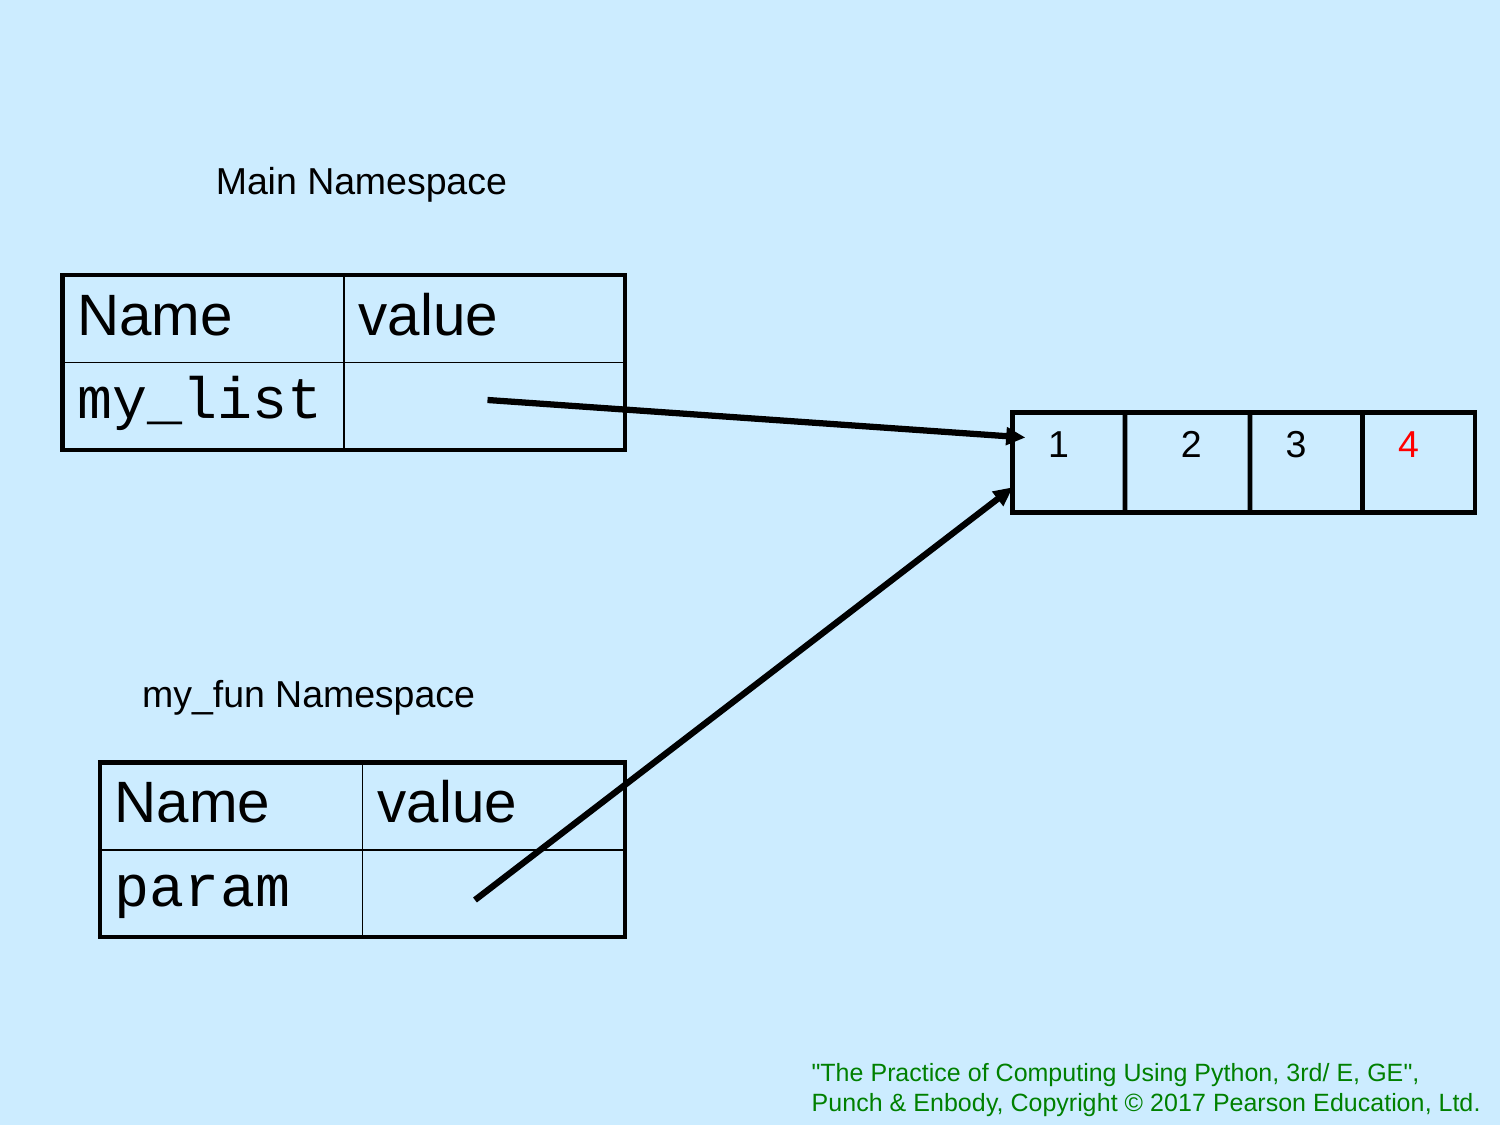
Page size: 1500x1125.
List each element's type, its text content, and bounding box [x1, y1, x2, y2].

table_header Name [102, 765, 362, 849]
text_box [1363, 412, 1475, 513]
table_cell my_list [65, 363, 343, 448]
text_box 4 [1383, 412, 1434, 473]
text_box my_fun Namespace [127, 662, 490, 723]
text_box Main Namespace [201, 149, 522, 210]
table_header Name [65, 277, 343, 362]
table_header value [363, 765, 623, 849]
text_box 3 [1270, 412, 1322, 473]
text_box [474, 487, 1013, 901]
table_cell [363, 851, 623, 935]
table_header value [345, 277, 623, 362]
text_box 1 [1033, 412, 1084, 473]
text_box 2 [1166, 412, 1217, 473]
text_box [1012, 412, 1125, 513]
text_box [1126, 412, 1362, 513]
table_cell param [102, 851, 362, 935]
table_cell [345, 363, 623, 448]
text_box [627, 409, 1025, 443]
